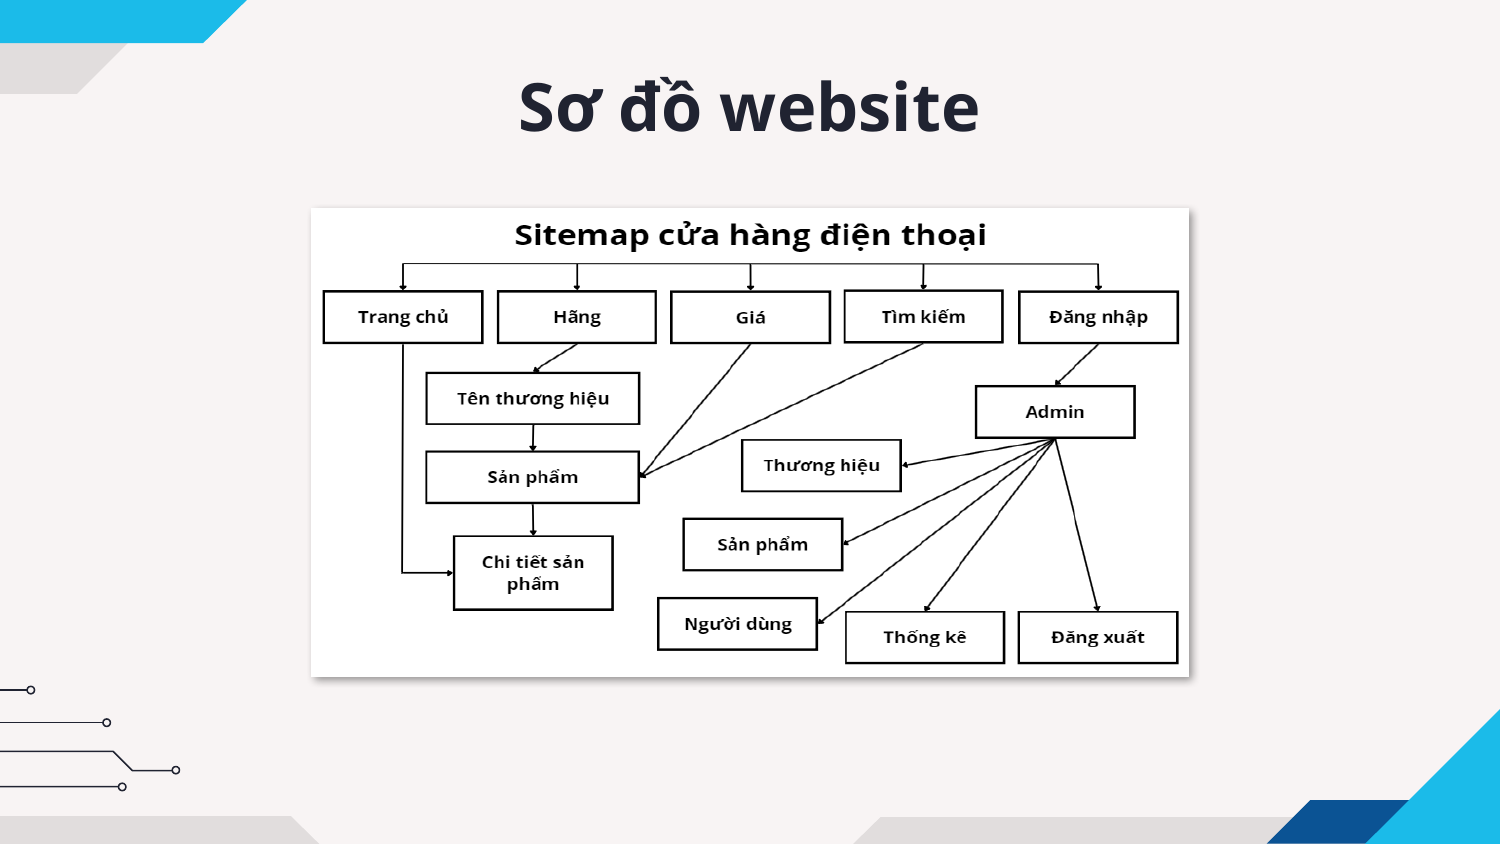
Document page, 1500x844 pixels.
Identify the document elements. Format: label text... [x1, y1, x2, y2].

text_box Sơ đồ website [198, 48, 1302, 161]
picture [310, 208, 1189, 678]
